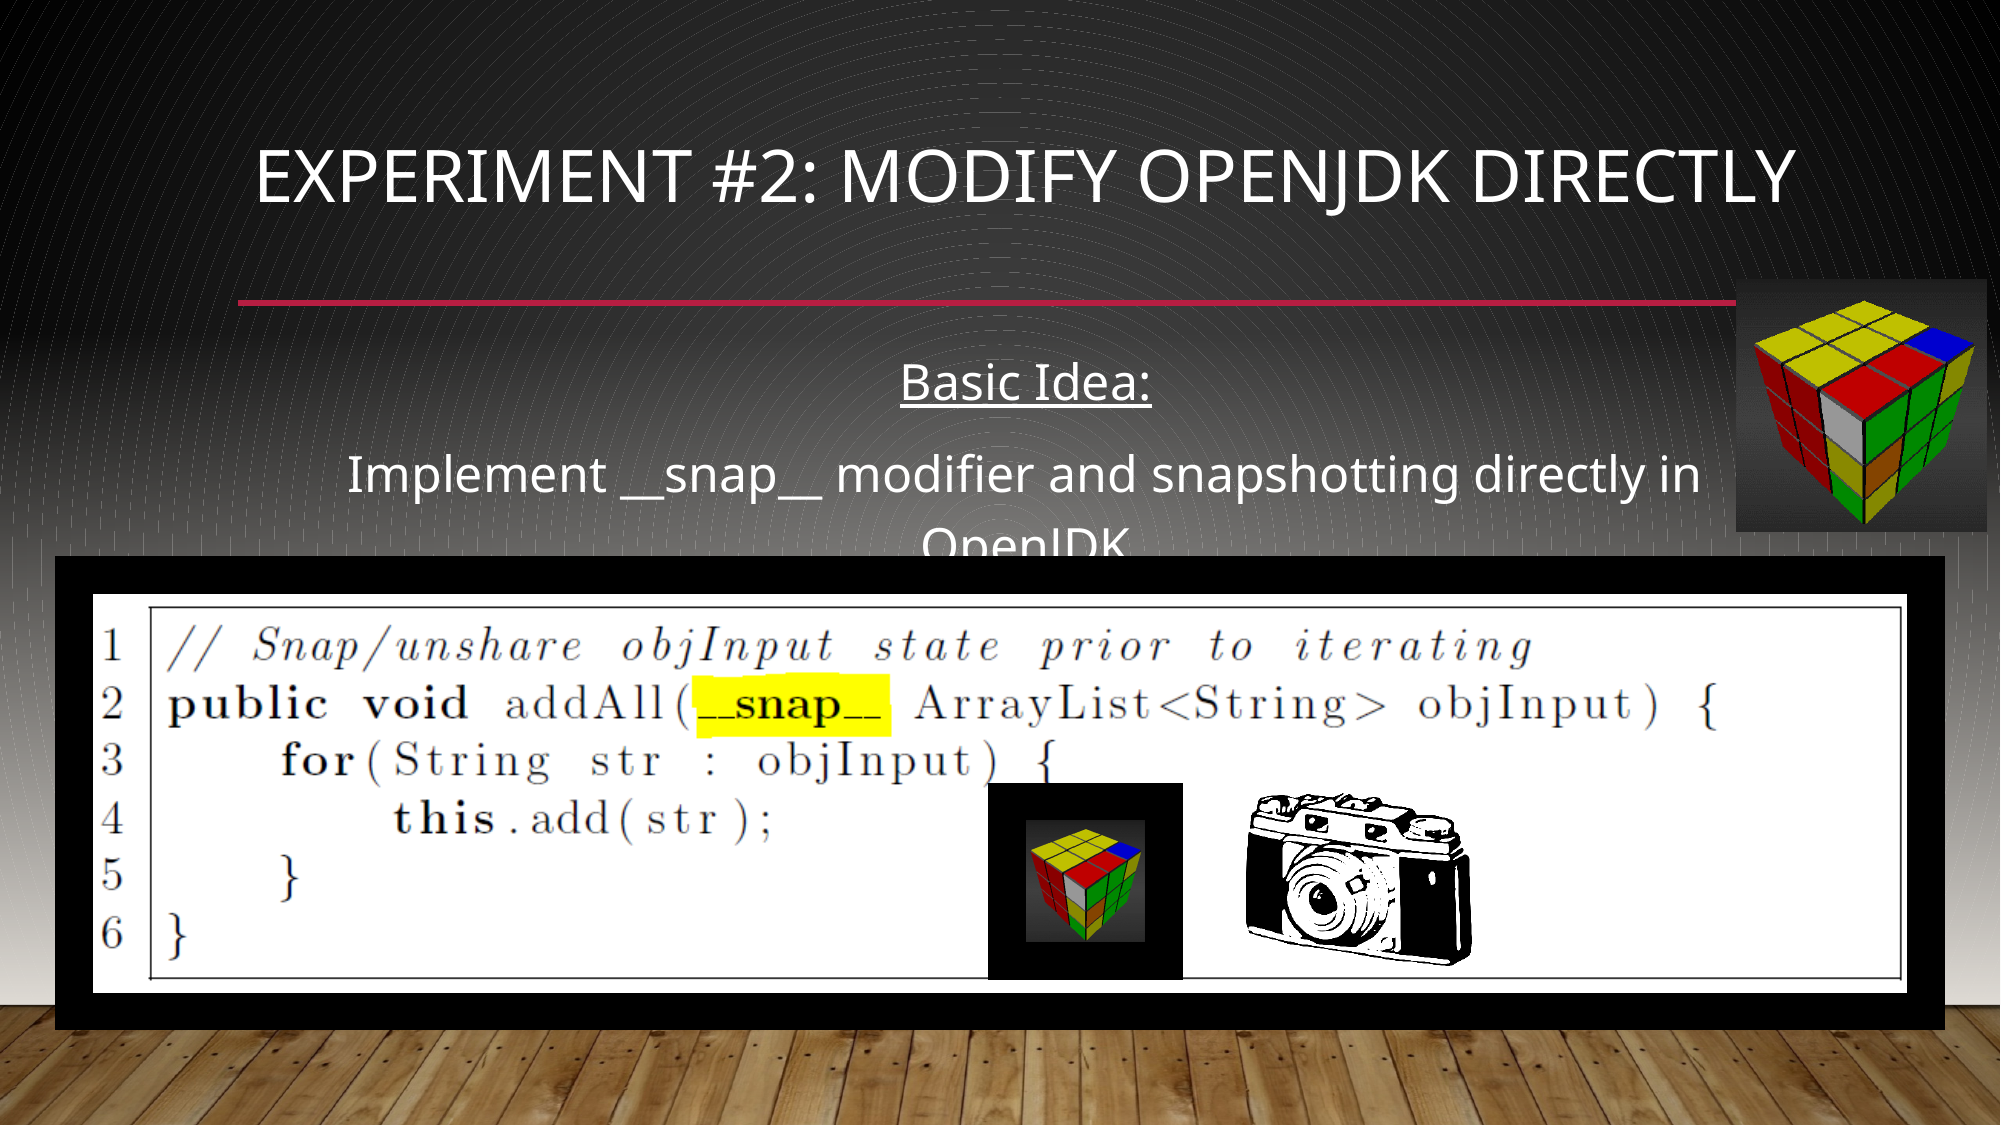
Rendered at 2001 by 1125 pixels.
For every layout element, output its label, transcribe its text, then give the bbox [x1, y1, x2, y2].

title Experiment #2: Modify OpenJDK directly [238, 131, 1814, 305]
list Basic Idea: Implement __snap__ modifier and snapshotting directly in OpenJDK [238, 330, 1814, 556]
picture [92, 593, 1908, 994]
picture [0, 1005, 2000, 1125]
picture [1736, 278, 1987, 532]
